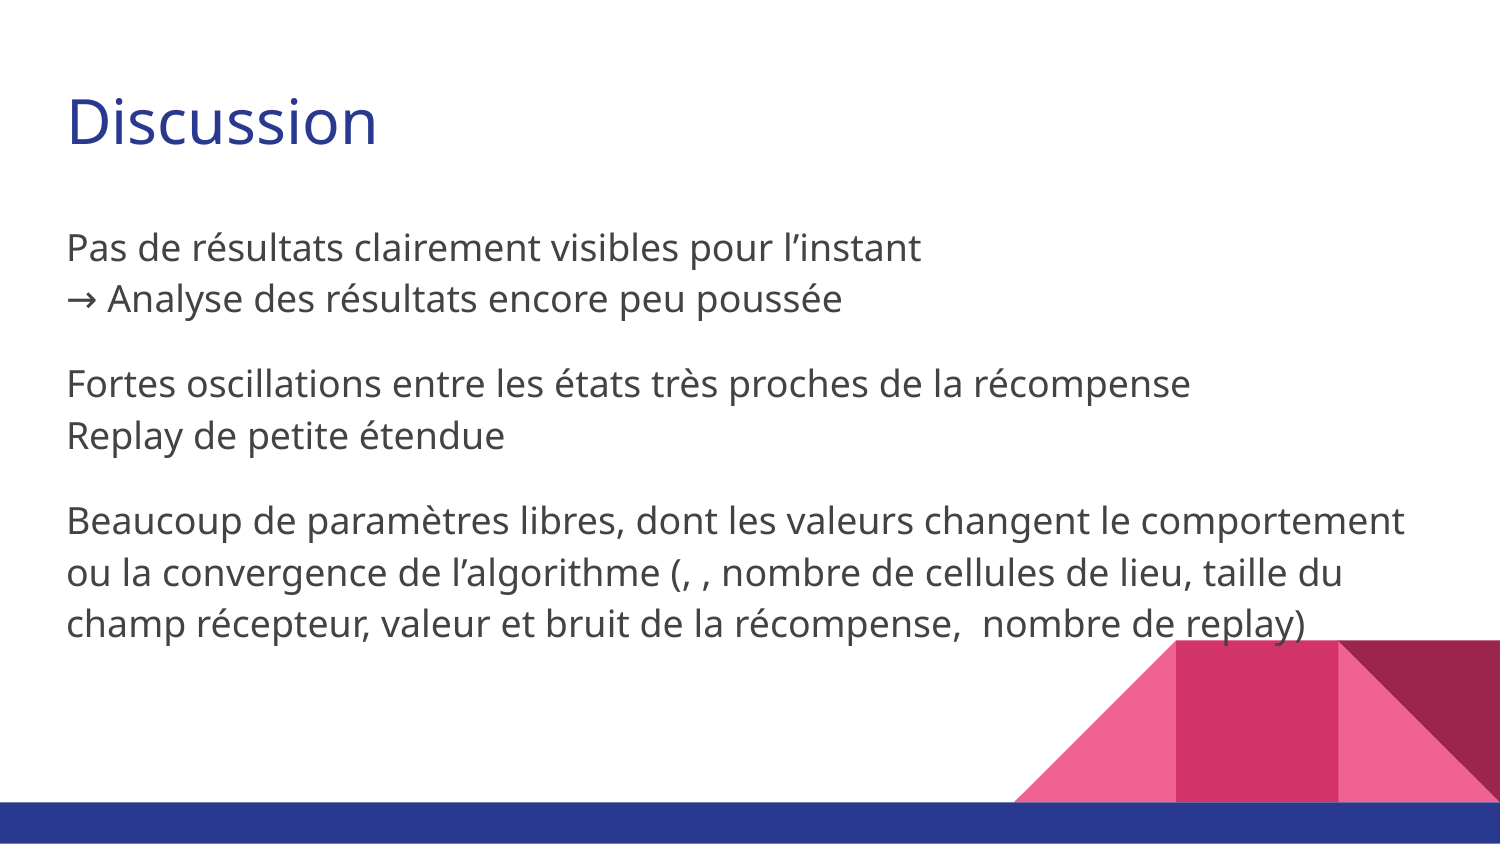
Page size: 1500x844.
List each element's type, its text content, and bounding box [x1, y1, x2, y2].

title Discussion [51, 67, 1449, 167]
